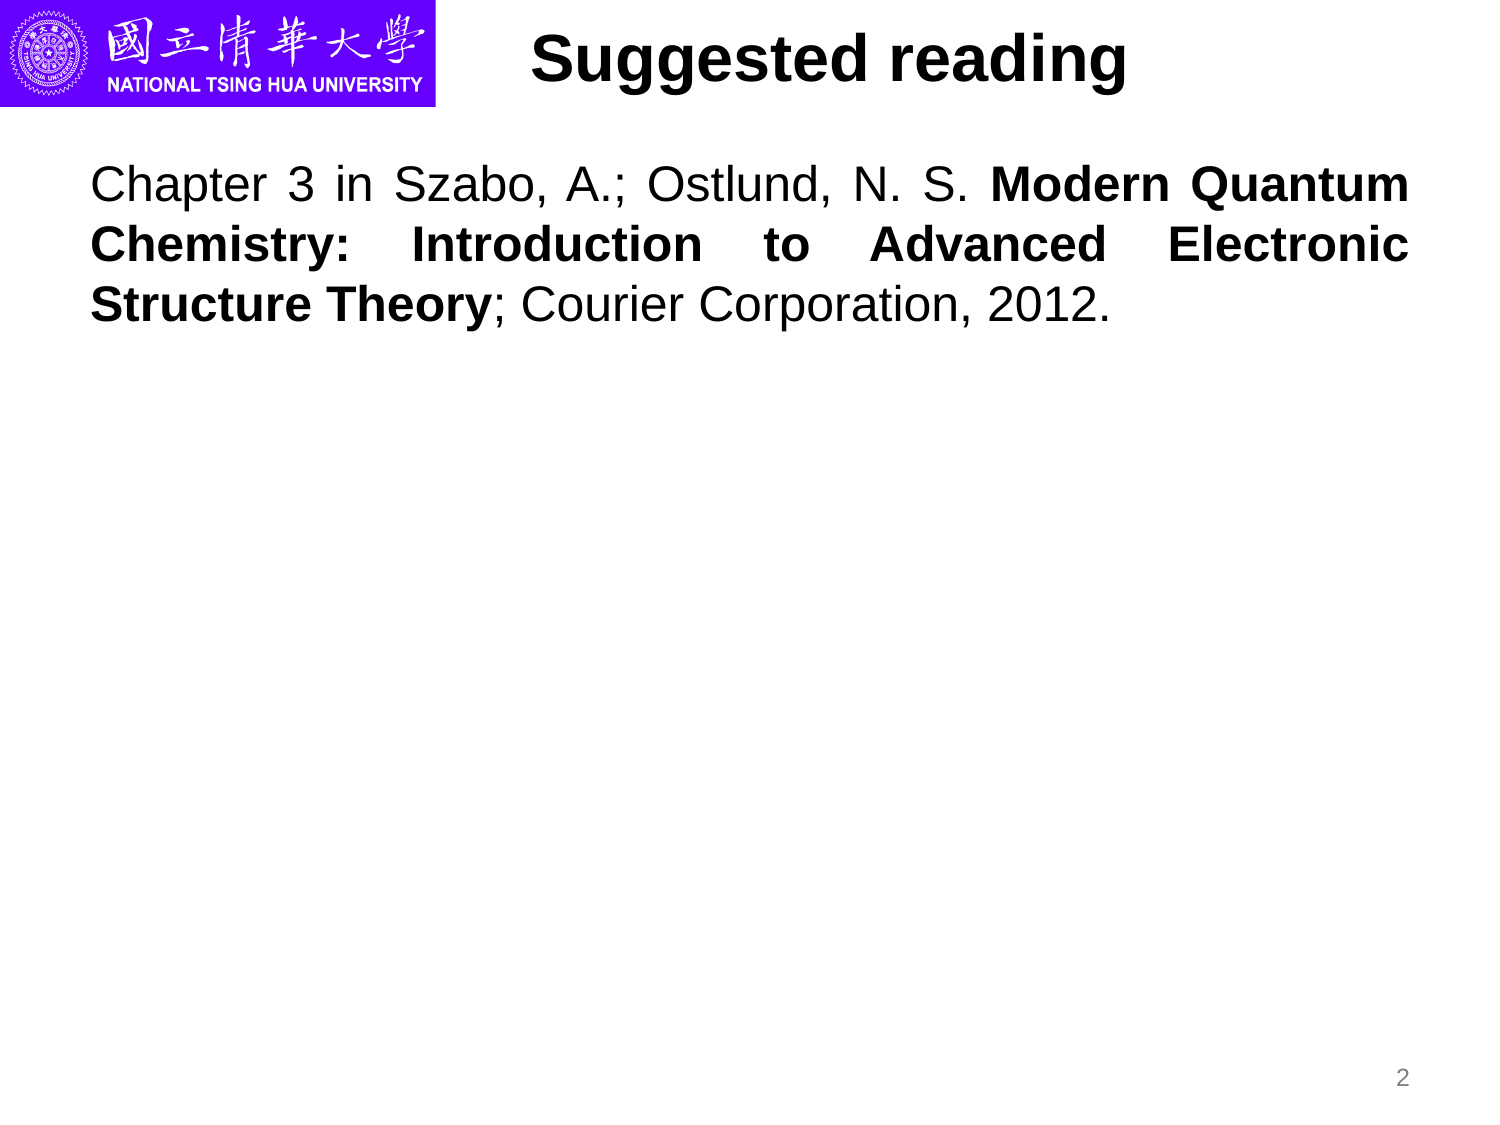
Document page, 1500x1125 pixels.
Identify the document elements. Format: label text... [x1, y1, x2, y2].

picture [0, 0, 436, 107]
list Chapter 3 in Szabo, A.; Ostlund, N. S. Modern Quantum Chemistry: Introduction to Advanced Electronic Structure Theory; Courier Corporation, 2012. [75, 144, 1425, 1032]
title Suggested reading [515, 0, 1425, 107]
slide_number 2 [1308, 1050, 1425, 1103]
